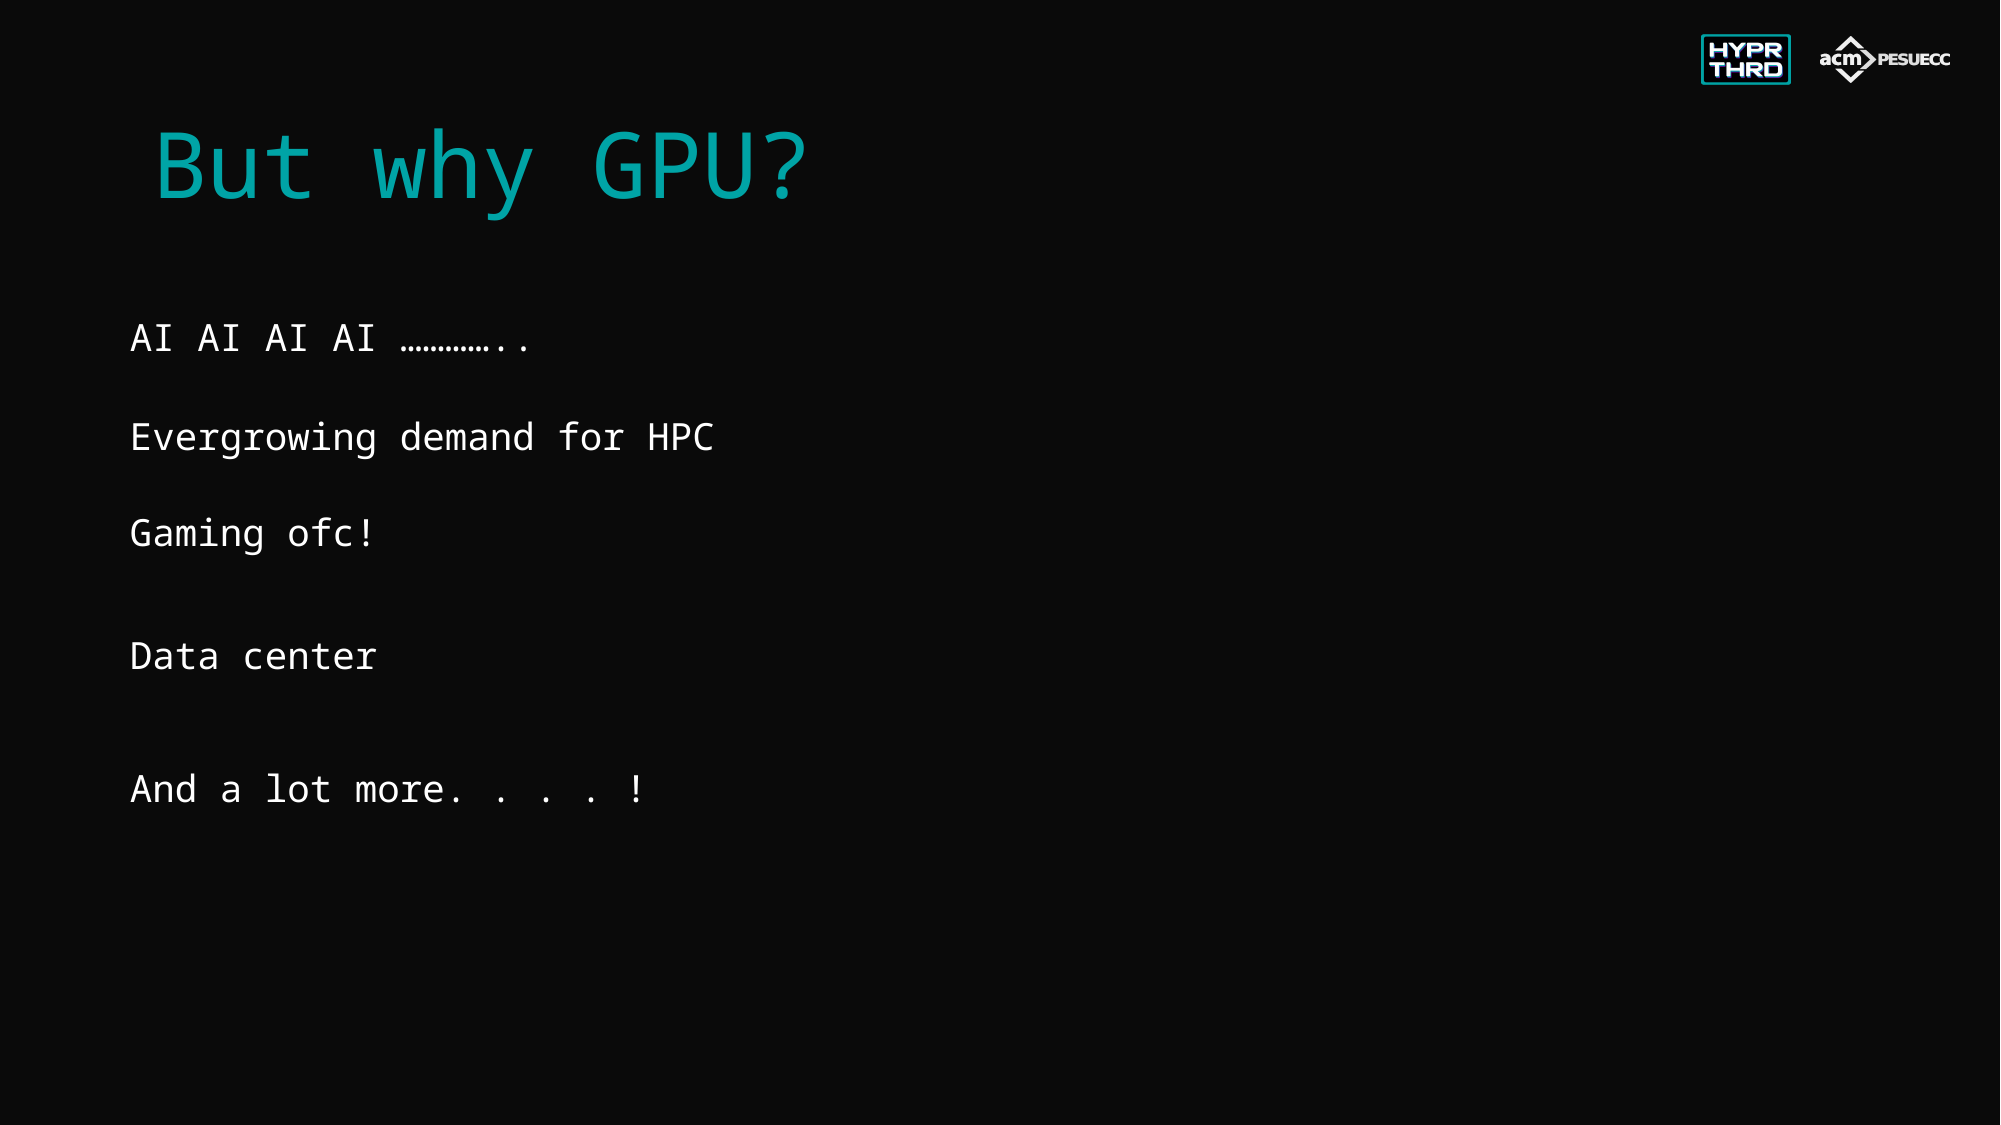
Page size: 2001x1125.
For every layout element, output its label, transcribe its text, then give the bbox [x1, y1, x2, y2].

text_box AI AI AI AI ………….. [115, 307, 1219, 367]
text_box And a lot more. . . . ! [115, 757, 1219, 817]
text_box Gaming ofc! [115, 501, 1219, 562]
picture [1820, 36, 1950, 83]
picture [1696, 30, 1796, 89]
text_box Data center [115, 625, 1219, 685]
title But why GPU? [137, 59, 1863, 278]
text_box Evergrowing demand for HPC [115, 405, 1219, 466]
